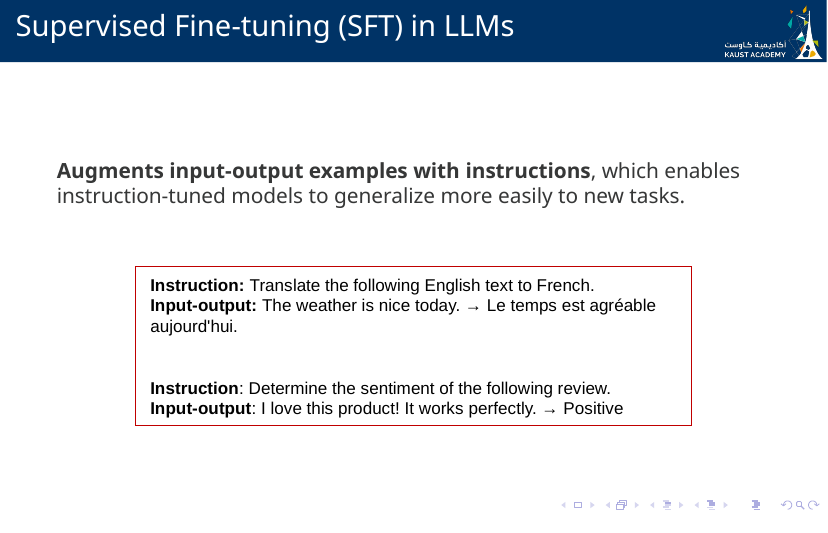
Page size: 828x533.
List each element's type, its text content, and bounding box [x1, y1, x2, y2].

list Augments input-output examples with instructions, which enables instruction-tuned models to generalize more easily to new tasks. [56, 157, 771, 309]
title Supervised Fine-tuning (SFT) in LLMs [15, 7, 735, 43]
text_box Instruction: Translate the following English text to French. Input-output: The weather is nice today. → Le temps est agréable aujourd'hui. Instruction: Determine the sentiment of the following review. Input-output: I love this product! It works perfectly. → Positive [135, 266, 692, 426]
picture [721, 2, 827, 62]
